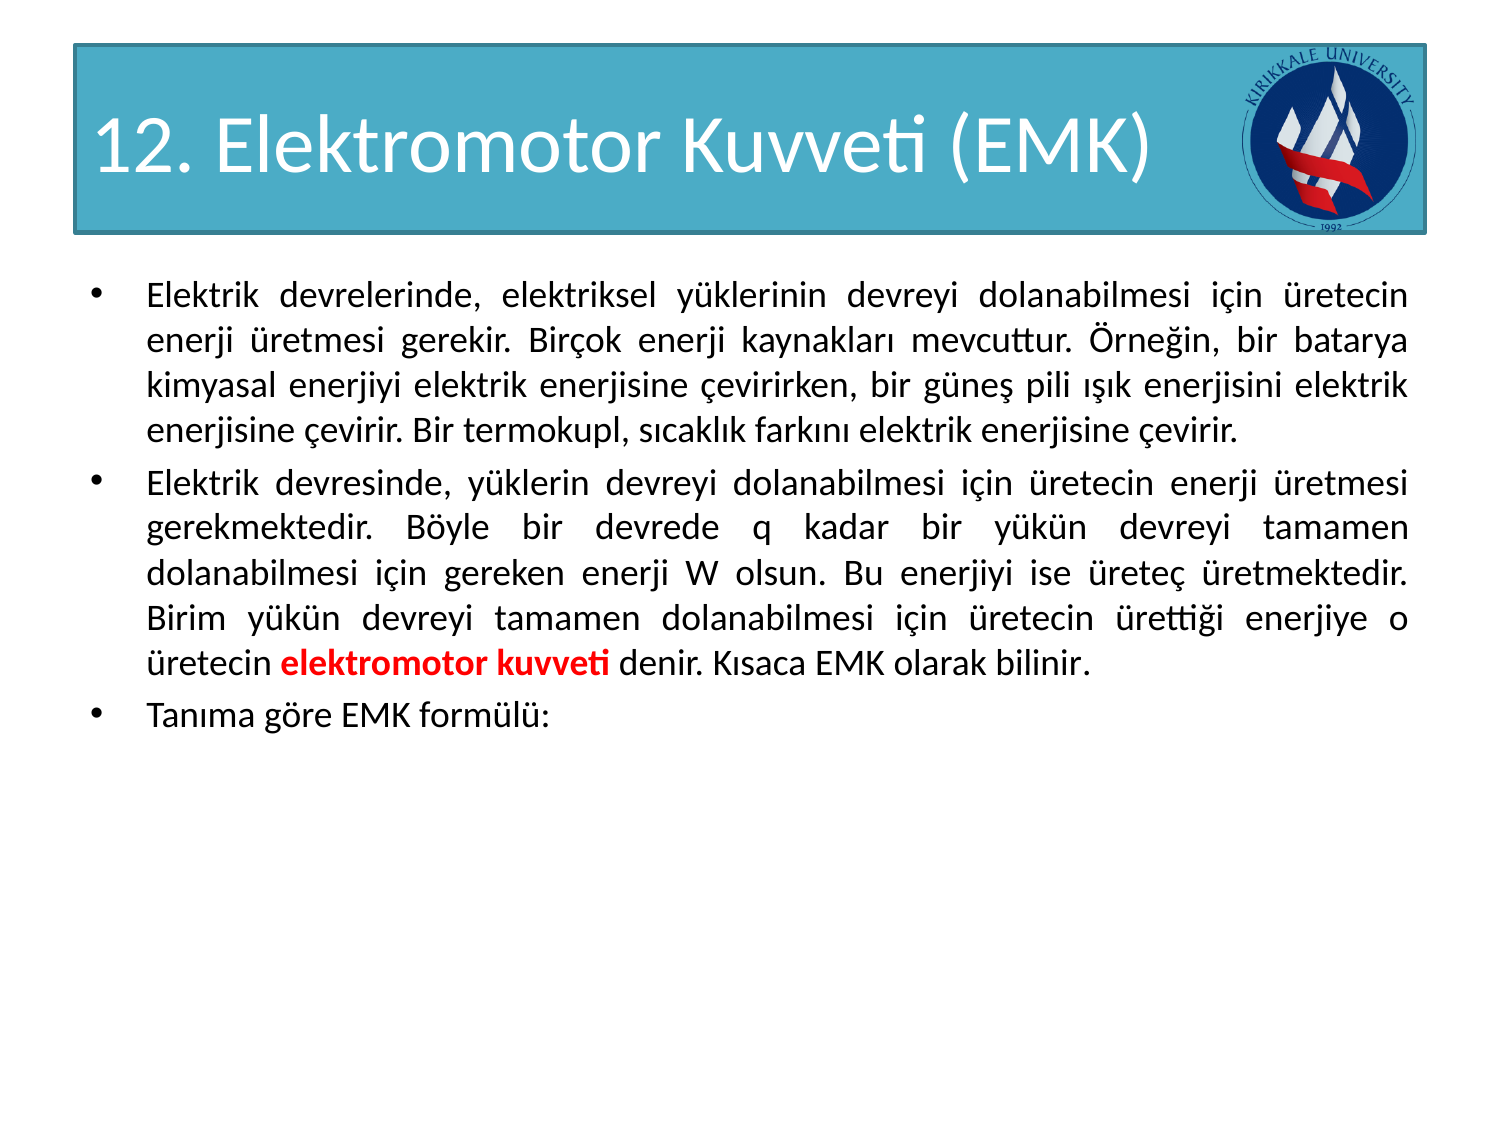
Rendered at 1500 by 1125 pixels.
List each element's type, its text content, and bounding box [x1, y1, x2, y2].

list Elektrik devrelerinde, elektriksel yüklerinin devreyi dolanabilmesi için üretecin enerji üretmesi gerekir. Birçok enerji kaynakları mevcuttur. Örneğin, bir batarya kimyasal enerjiyi elektrik enerjisine çevirirken, bir güneş pili ışık enerjisini elektrik enerjisine çevirir. Bir termokupl, sıcaklık farkını elektrik enerjisine çevirir. Elektrik devresinde, yüklerin devreyi dolanabilmesi için üretecin enerji üretmesi gerekmektedir. Böyle bir devrede q kadar bir yükün devreyi tamamen dolanabilmesi için gereken enerji W olsun. Bu enerjiyi ise üreteç üretmektedir. Birim yükün devreyi tamamen dolanabilmesi için üretecin ürettiği enerjiye o üretecin elektromotor kuvveti denir. Kısaca EMK olarak bilinir. Tanıma göre EMK formülü: [75, 262, 1425, 1005]
picture [1241, 46, 1416, 232]
title 12. Elektromotor Kuvveti (EMK) [73, 43, 1427, 235]
